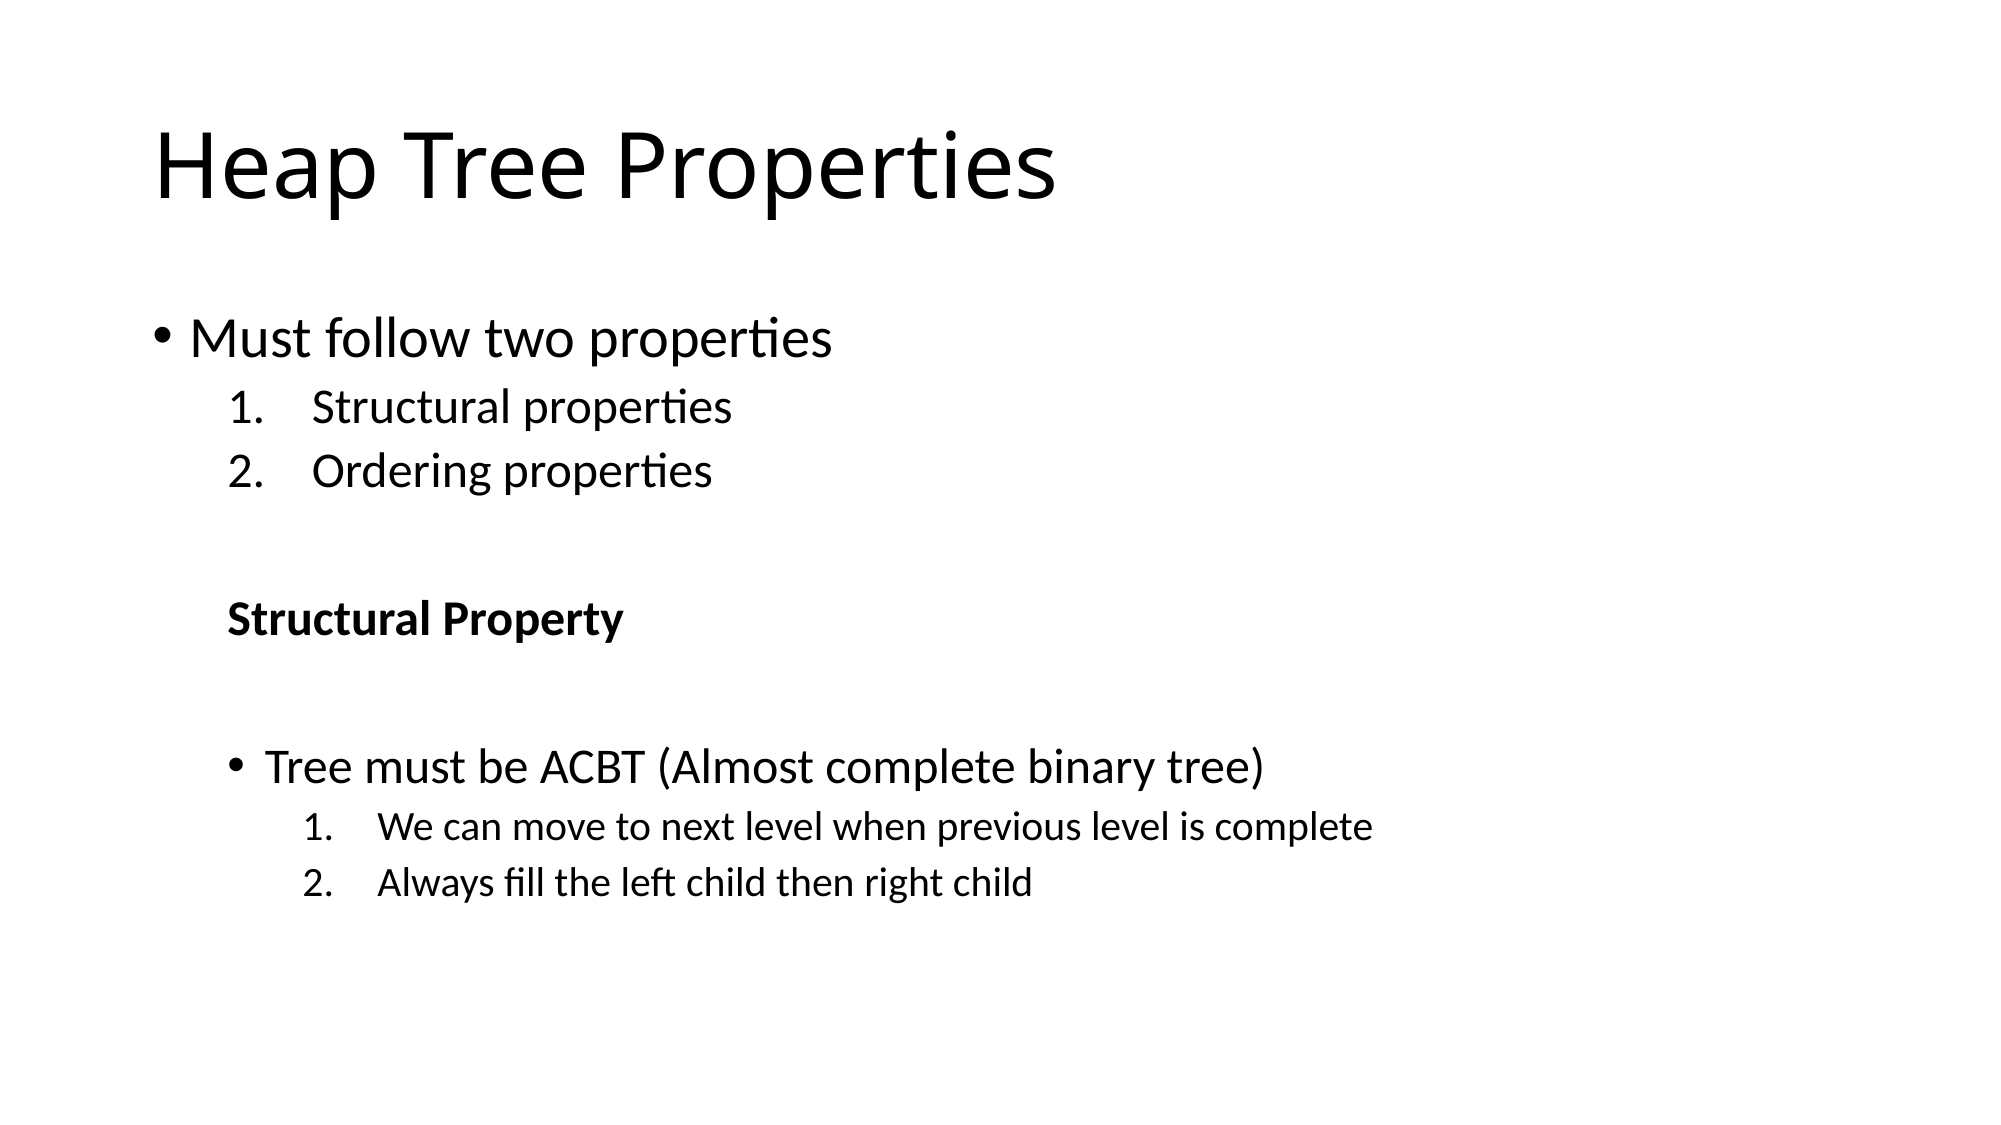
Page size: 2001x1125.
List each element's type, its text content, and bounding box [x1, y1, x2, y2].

list Must follow two properties Structural properties Ordering properties Structural Property Tree must be ACBT (Almost complete binary tree) We can move to next level when previous level is complete Always fill the left child then right child [137, 299, 1863, 1014]
title Heap Tree Properties [137, 59, 1863, 278]
